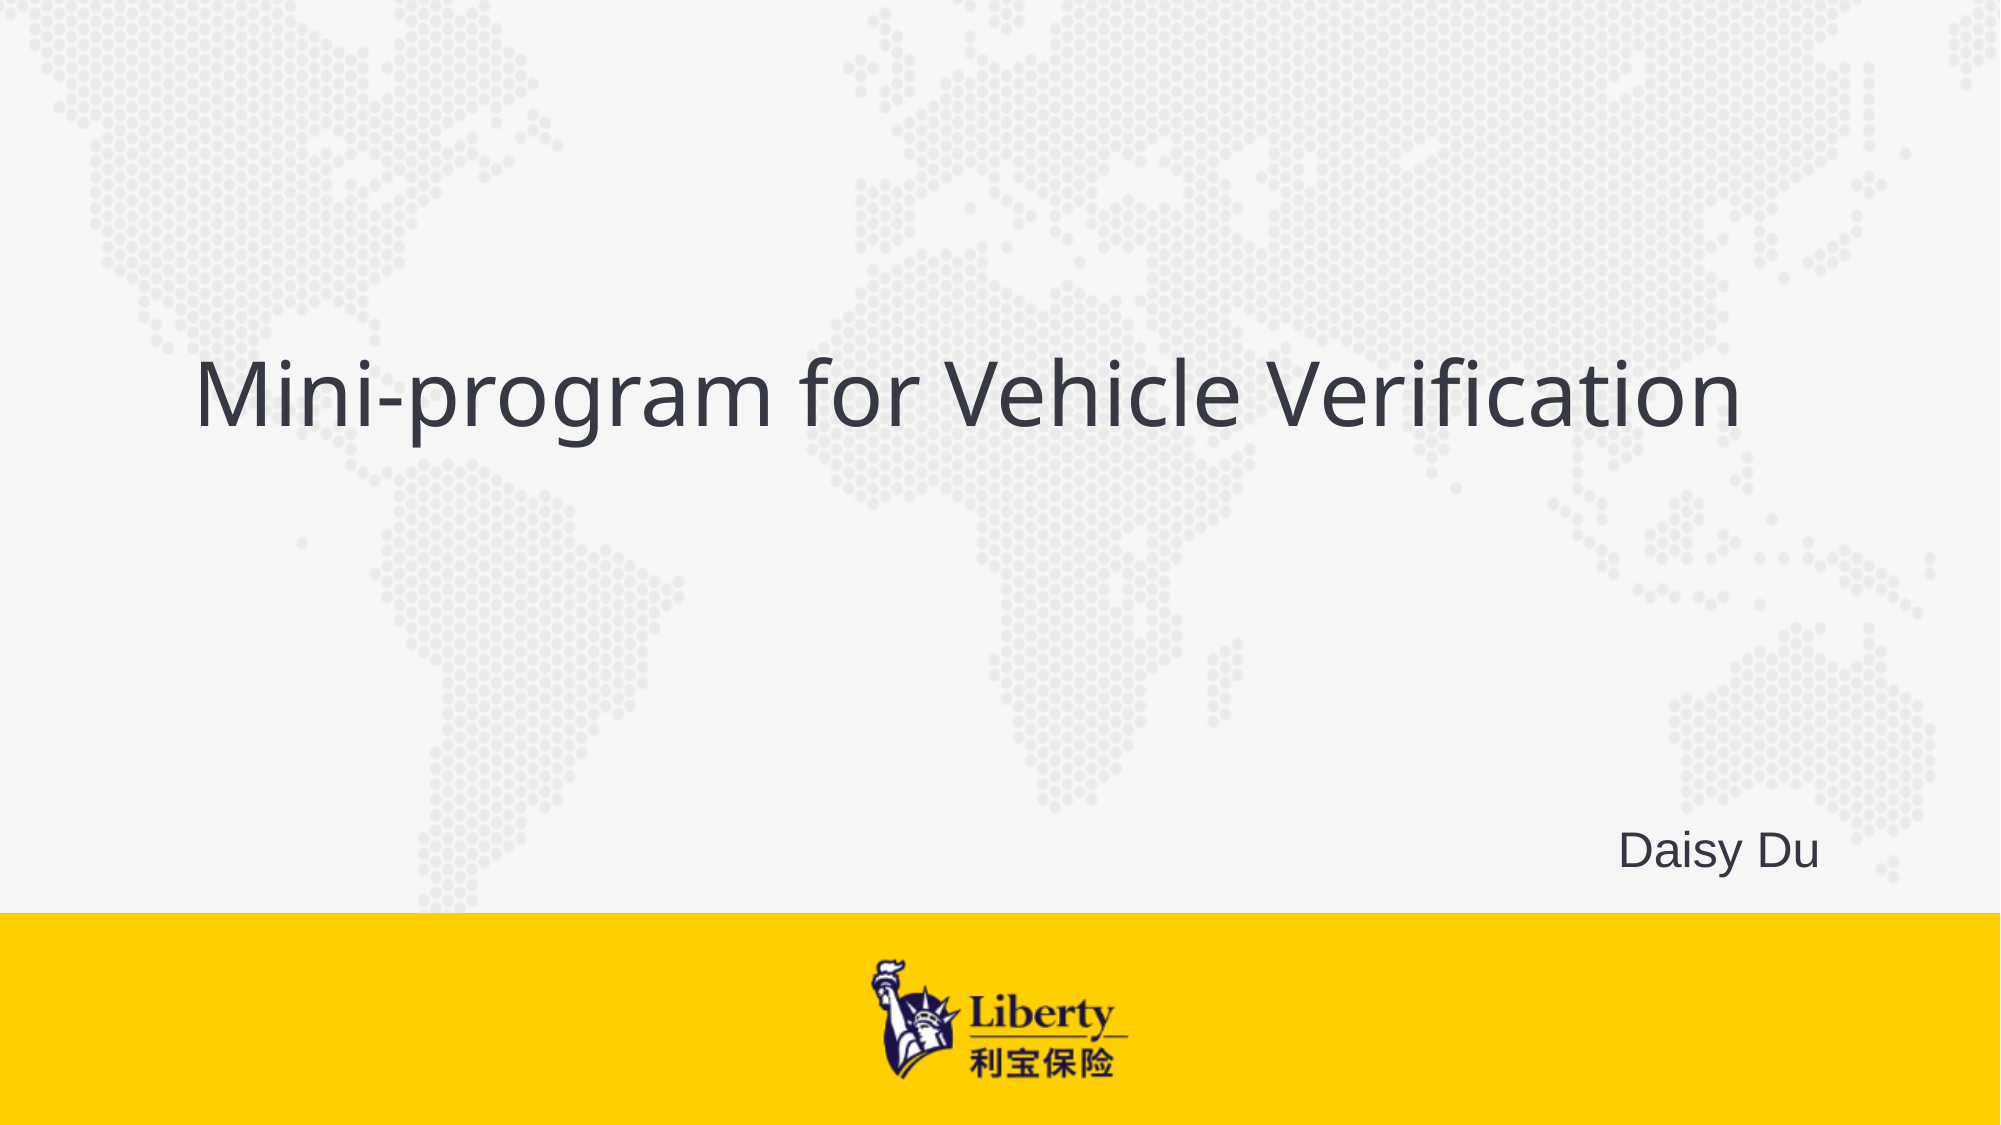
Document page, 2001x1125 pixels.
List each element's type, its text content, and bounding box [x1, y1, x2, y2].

picture [826, 946, 1174, 1091]
title Mini-program for Vehicle Verification [177, 316, 1903, 465]
text_box Daisy Du [1603, 809, 2000, 885]
